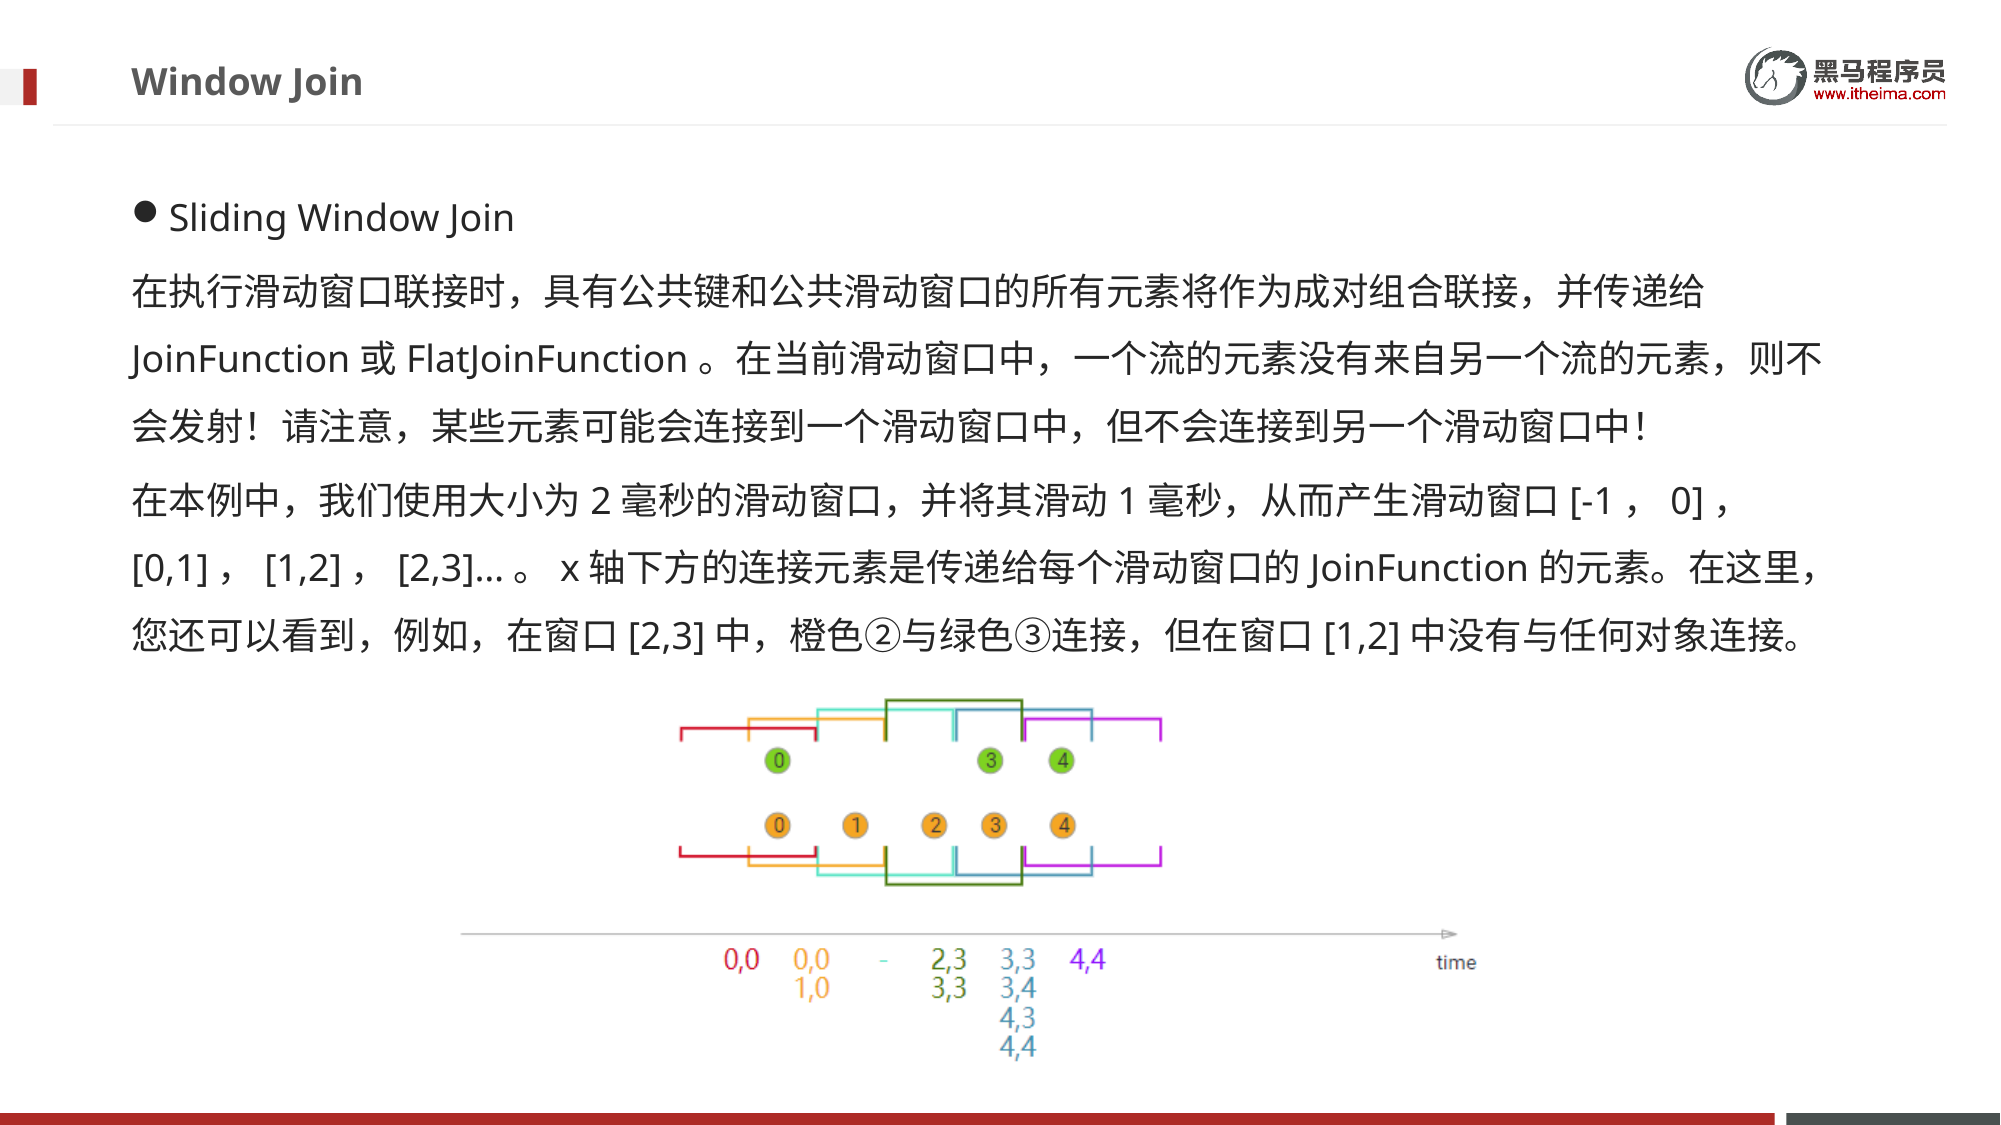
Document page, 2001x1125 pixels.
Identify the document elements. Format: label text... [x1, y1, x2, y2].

title Window Join [116, 38, 1556, 124]
list Sliding Window Join 在执行滑动窗口联接时，具有公共键和公共滑动窗口的所有元素将作为成对组合联接，并传递给JoinFunction或FlatJoinFunction。在当前滑动窗口中，一个流的元素没有来自另一个流的元素，则不会发射！请注意，某些元素可能会连接到一个滑动窗口中，但不会连接到另一个滑动窗口中！ 在本例中，我们使用大小为2毫秒的滑动窗口，并将其滑动1毫秒，从而产生滑动窗口[-1，0]，[0,1]，[1,2]，[2,3]…。x轴下方的连接元素是传递给每个滑动窗口的JoinFunction的元素。在这里，您还可以看到，例如，在窗口[2,3]中，橙色②与绿色③连接，但在窗口[1,2]中没有与任何对象连接。 [116, 164, 1872, 1062]
picture [1744, 46, 1946, 106]
picture [358, 661, 1556, 1087]
